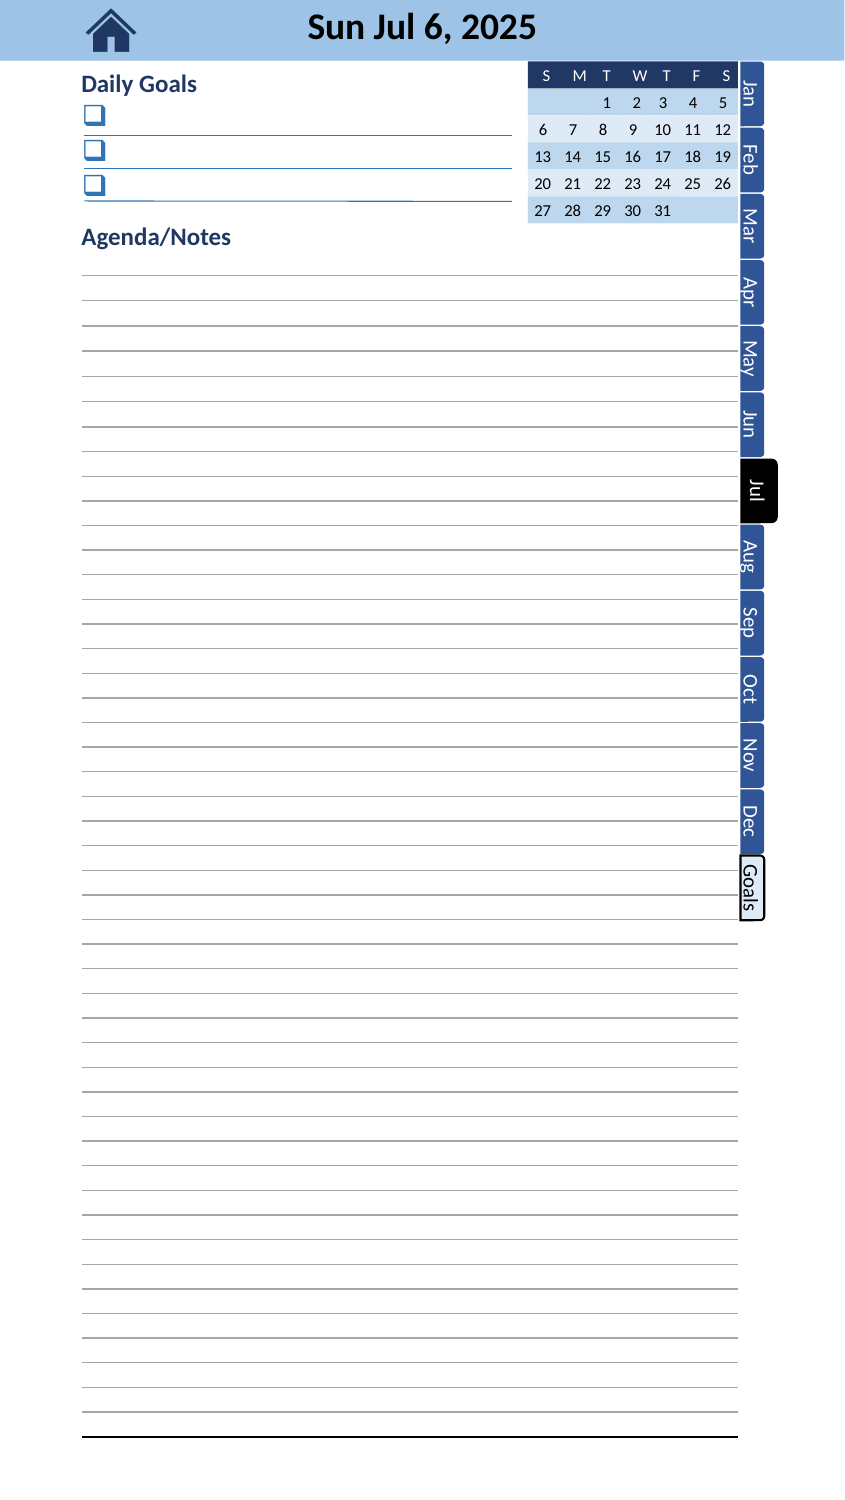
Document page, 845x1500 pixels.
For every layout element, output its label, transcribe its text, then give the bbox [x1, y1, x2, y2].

picture [82, 1, 140, 59]
list Sun Jul 6, 2025 [190, 0, 655, 61]
